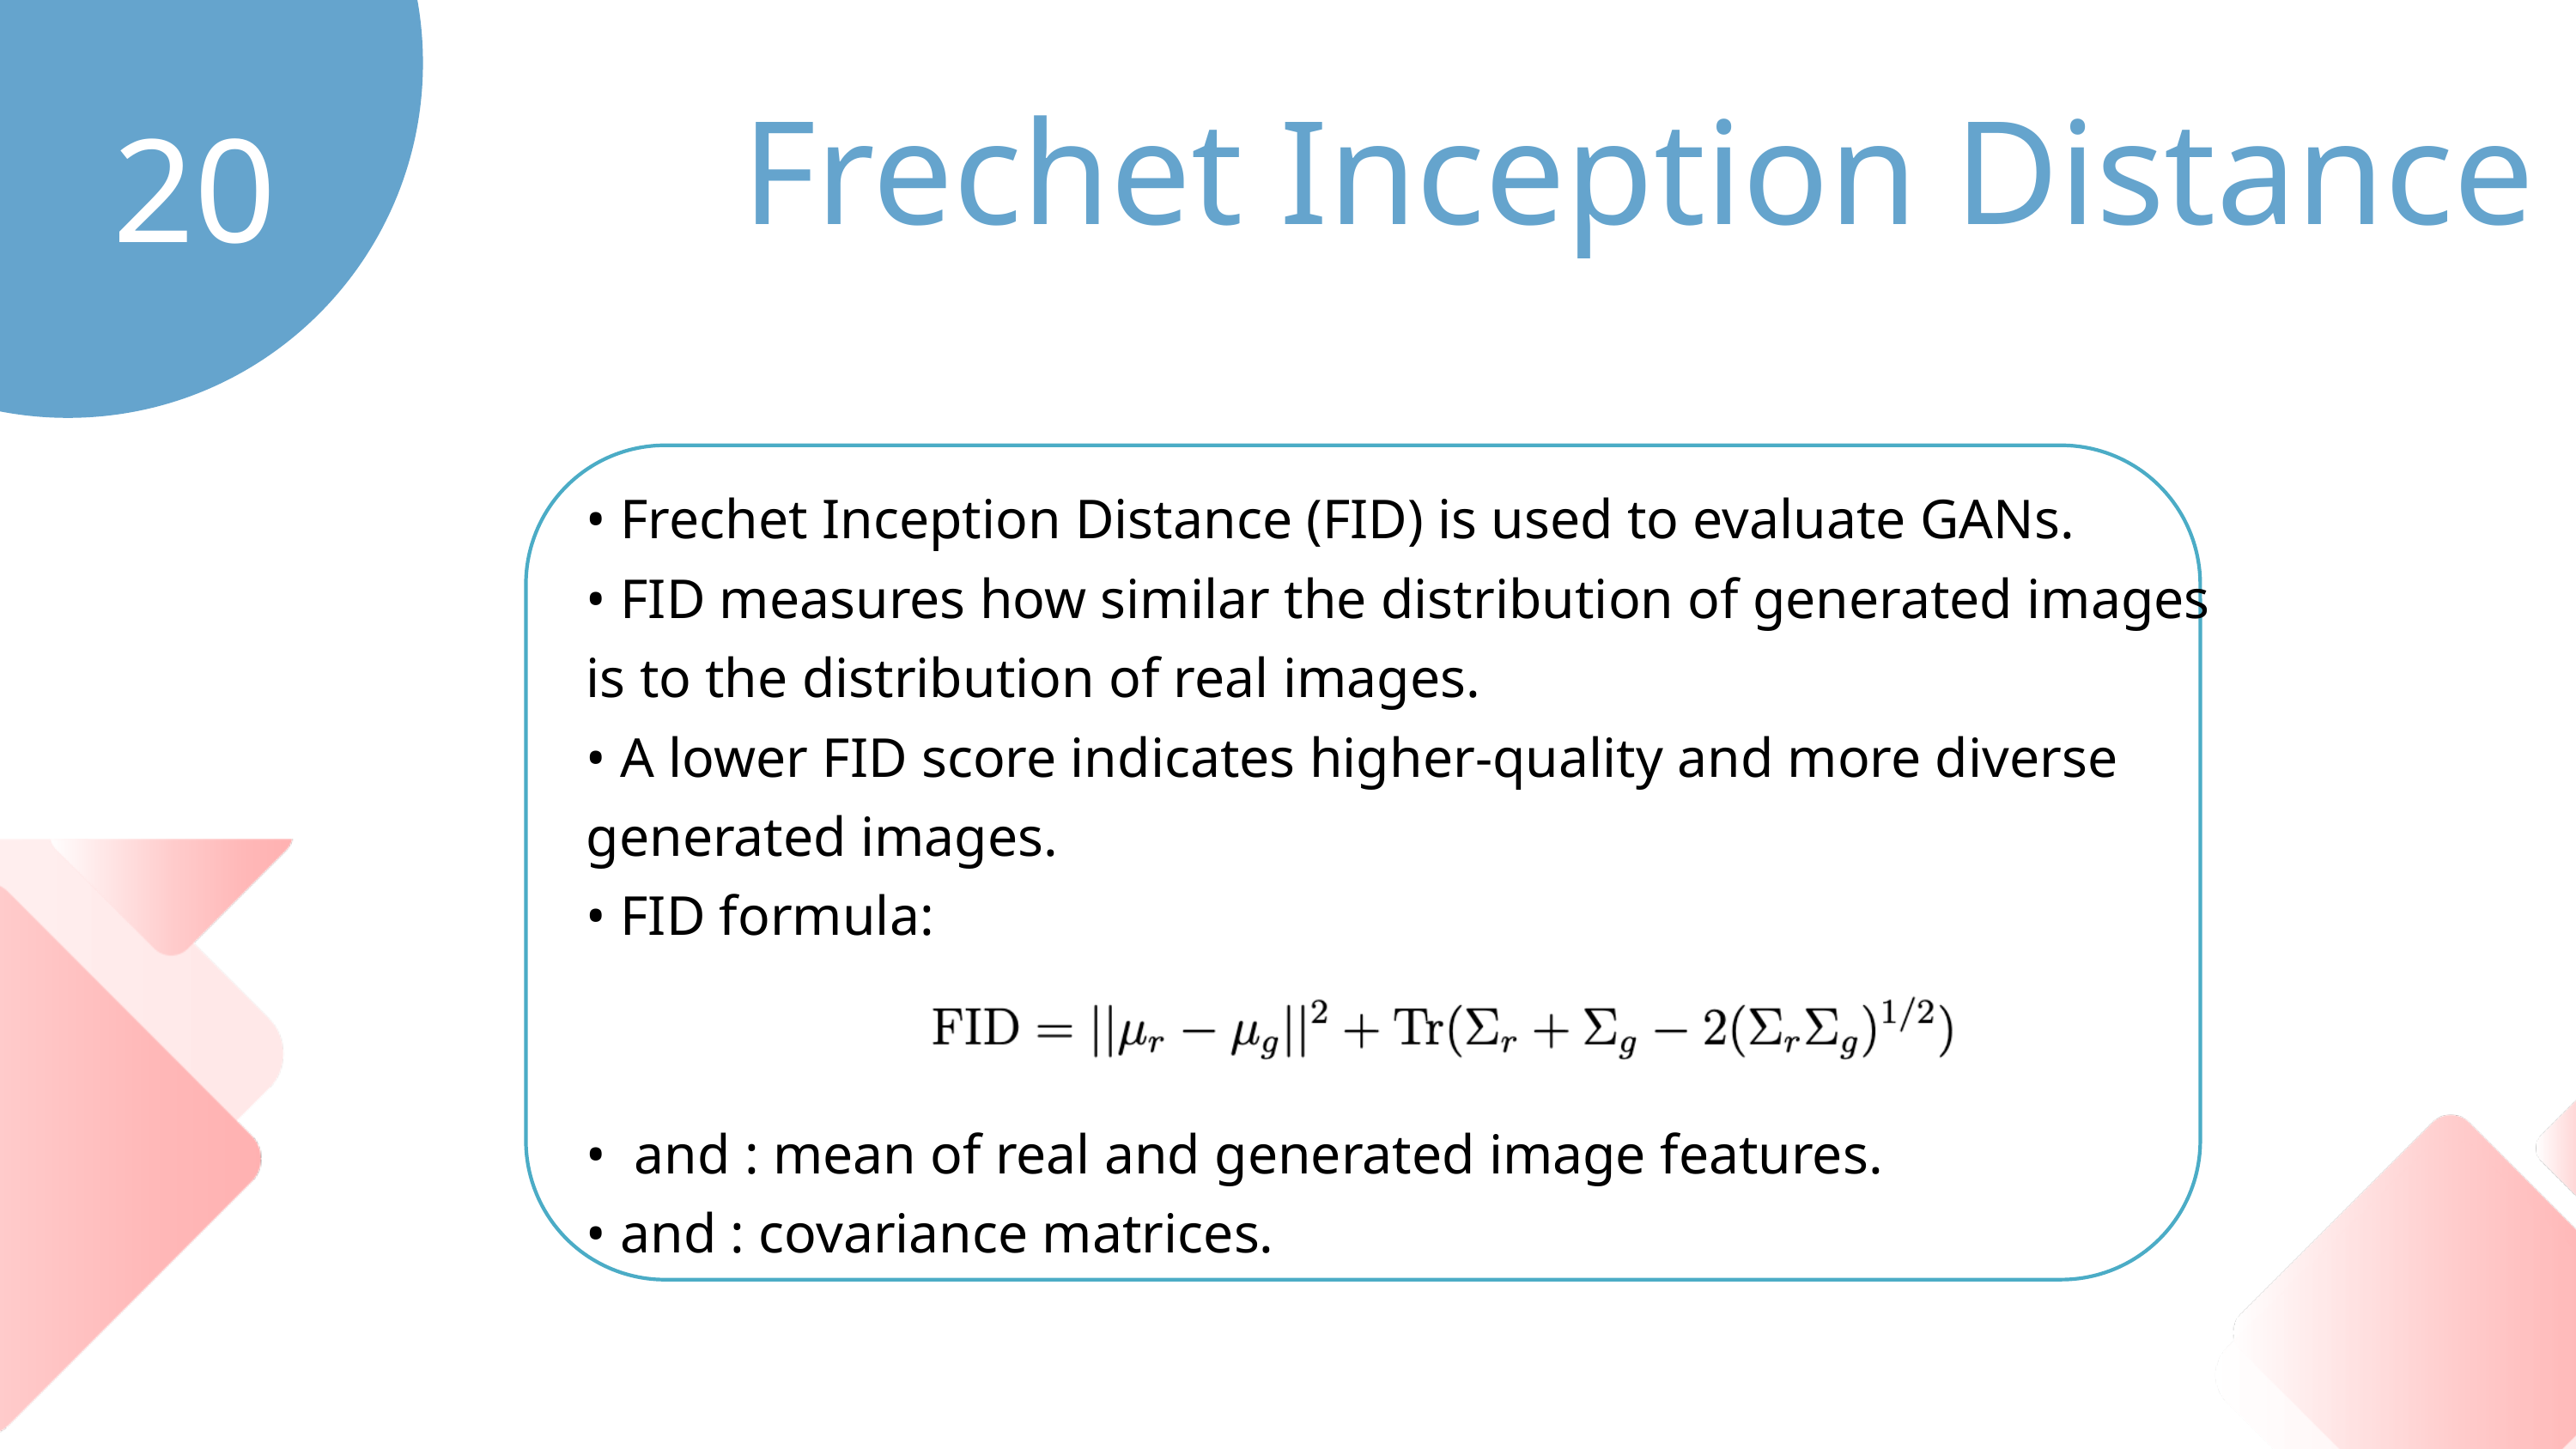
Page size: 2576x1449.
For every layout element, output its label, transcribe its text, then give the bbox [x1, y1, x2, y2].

text_box [0, 839, 304, 1449]
picture [869, 949, 2028, 1119]
text_box [524, 443, 2202, 1282]
text_box [2200, 1088, 2576, 1449]
text_box Frechet Inception Distance [702, 52, 2576, 253]
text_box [0, 0, 423, 418]
